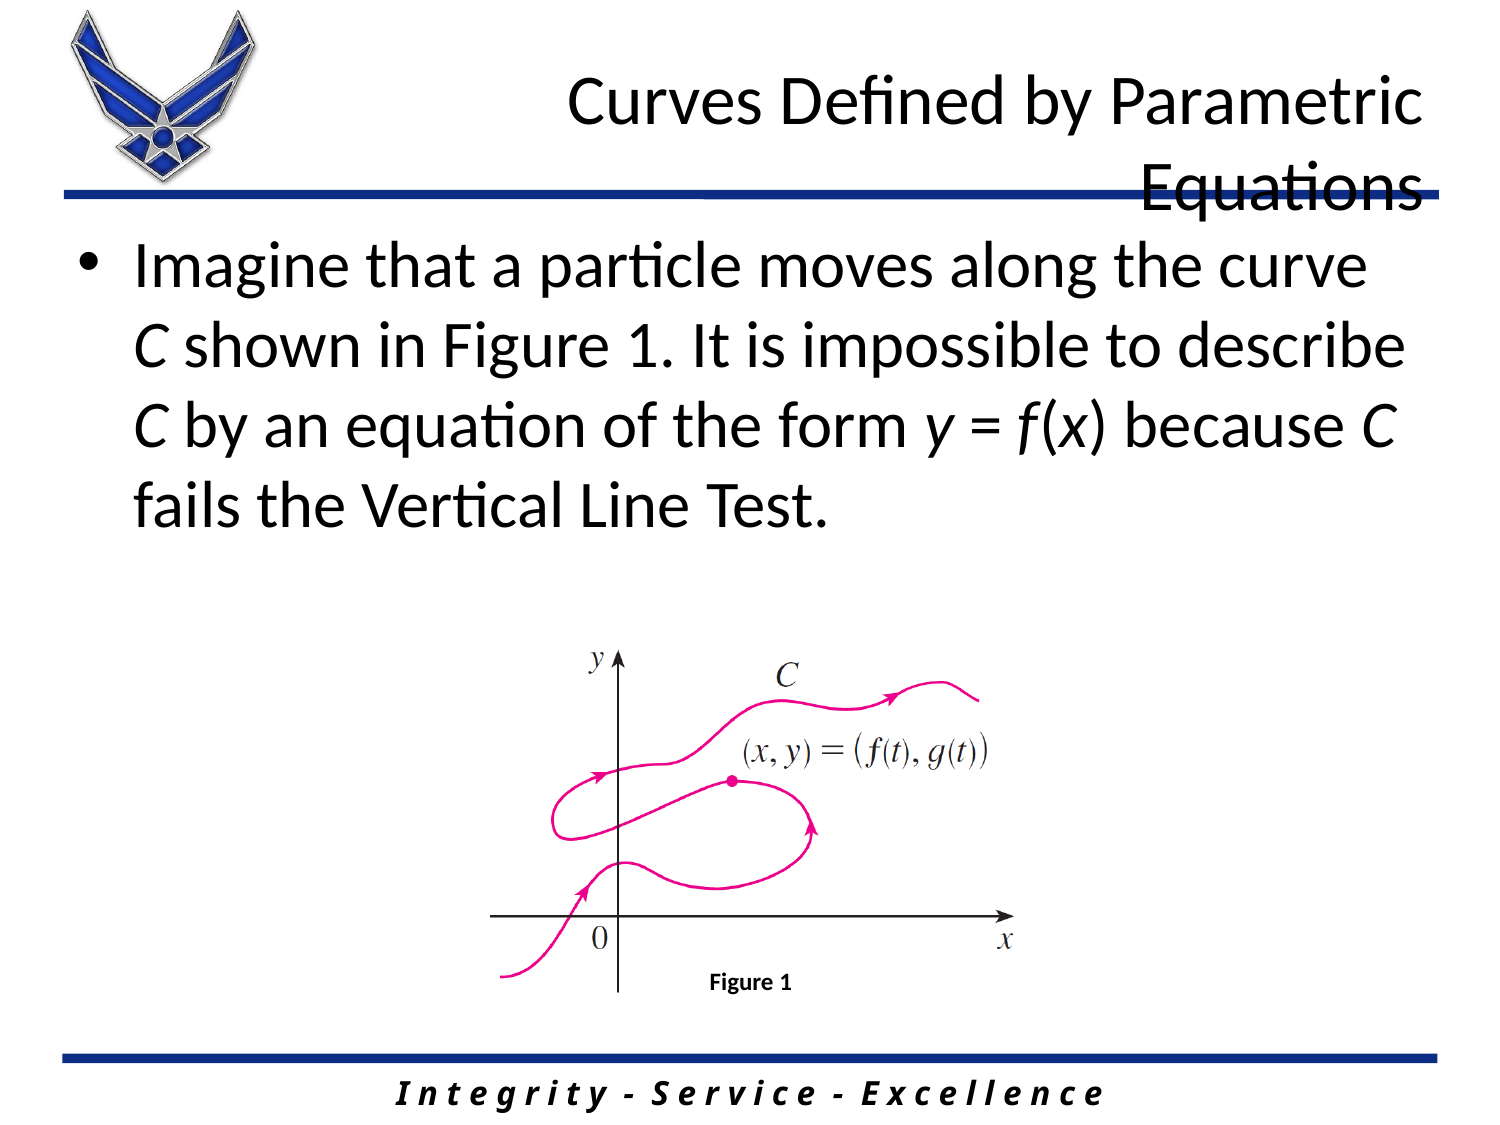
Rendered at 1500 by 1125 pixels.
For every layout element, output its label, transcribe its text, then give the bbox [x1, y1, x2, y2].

list Imagine that a particle moves along the curve C shown in Figure 1. It is impossible to describe C by an equation of the form y = f (x) because C fails the Vertical Line Test. [62, 213, 1432, 1043]
picture [477, 641, 1023, 1004]
title Curves Defined by Parametric Equations [270, 45, 1440, 233]
picture [65, 5, 261, 188]
